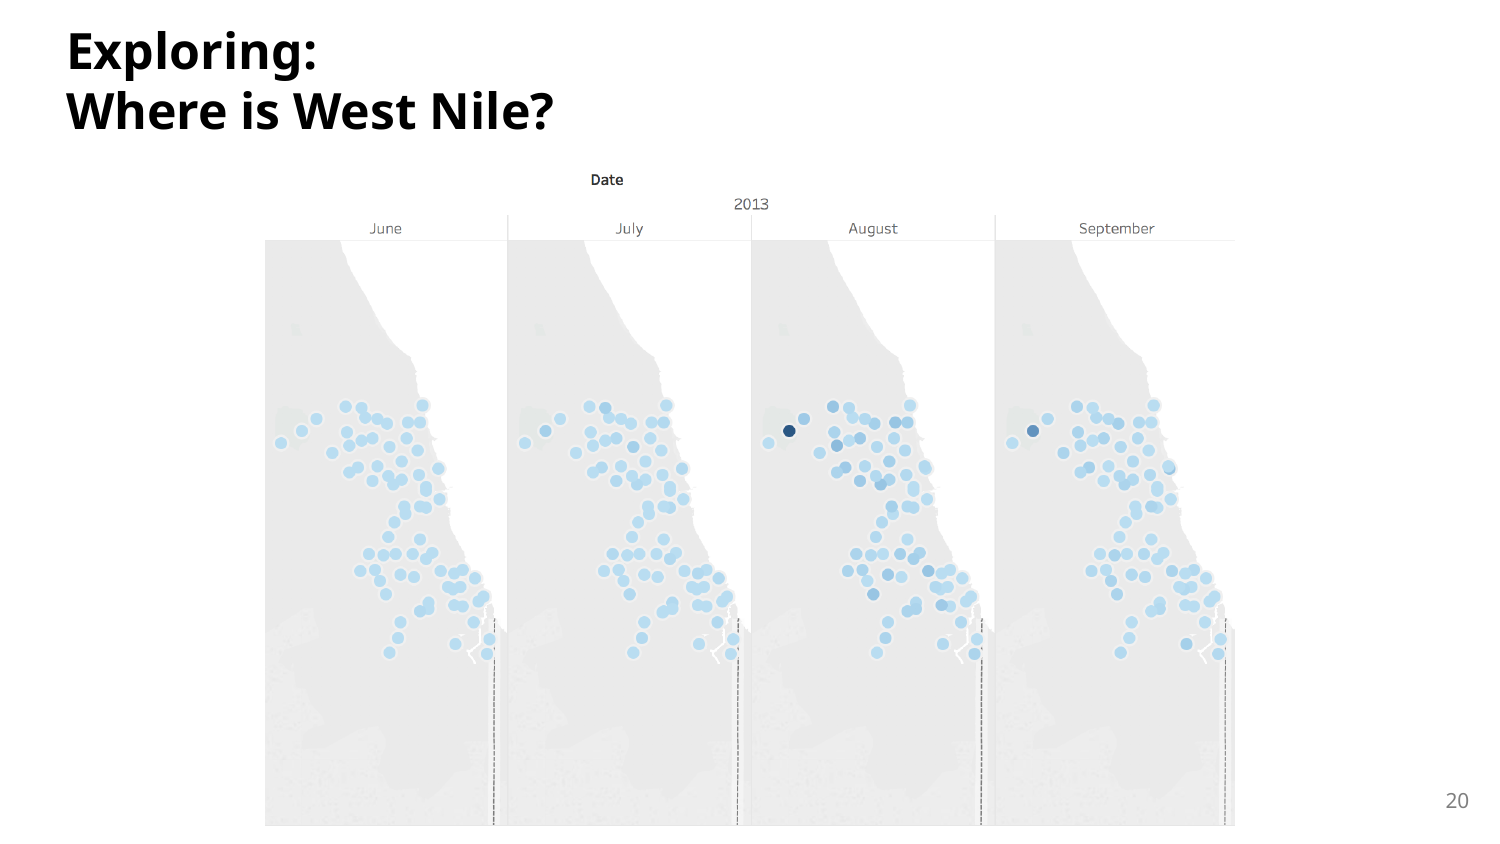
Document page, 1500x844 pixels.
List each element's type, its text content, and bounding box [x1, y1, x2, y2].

title Exploring: Where is West Nile? [51, 91, 758, 216]
slide_number 20 [1394, 769, 1484, 834]
picture [265, 152, 1235, 830]
